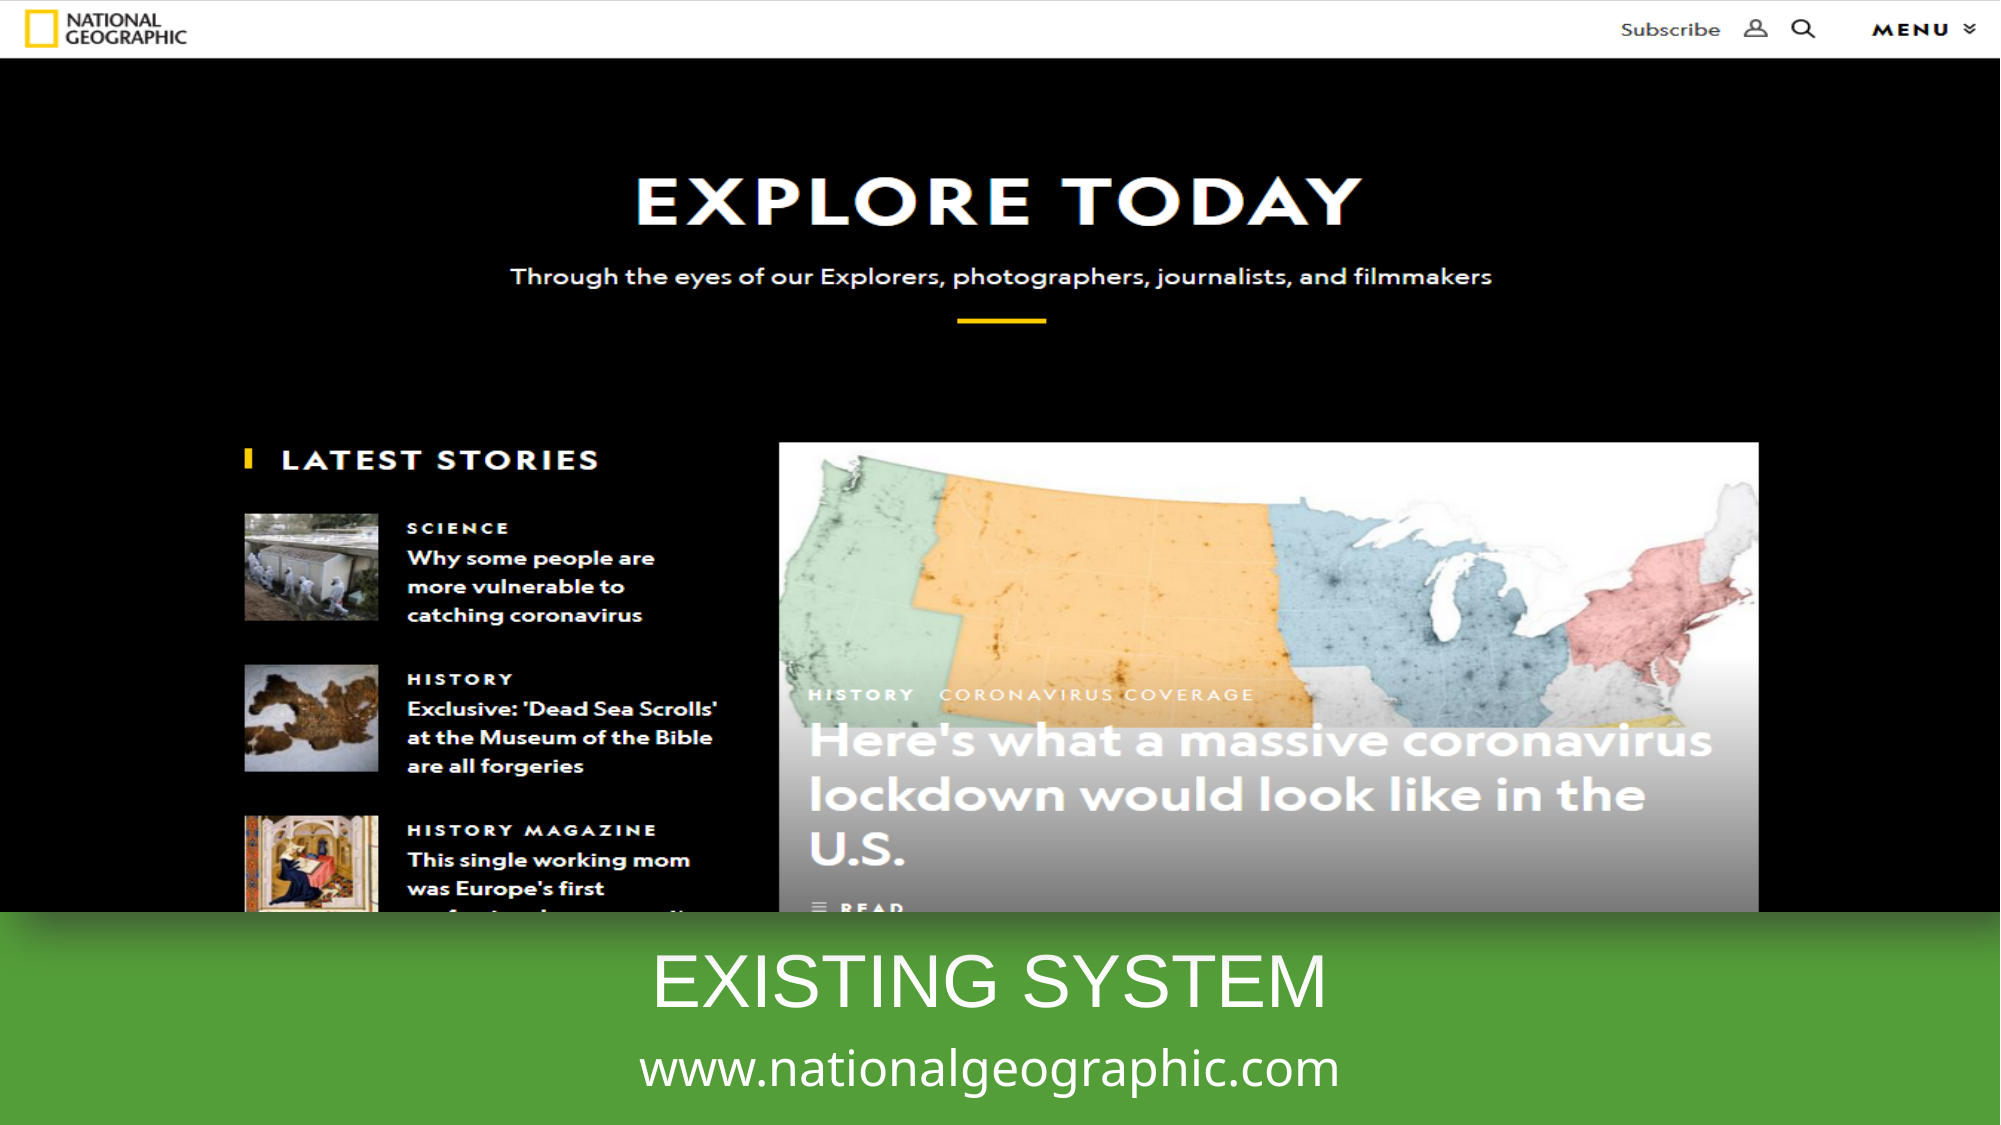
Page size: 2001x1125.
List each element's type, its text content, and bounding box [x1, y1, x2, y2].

picture [0, 0, 2000, 912]
text_box EXISTING SYSTEM [106, 964, 1875, 1030]
text_box www.nationalgeographic.com [540, 1029, 1441, 1120]
